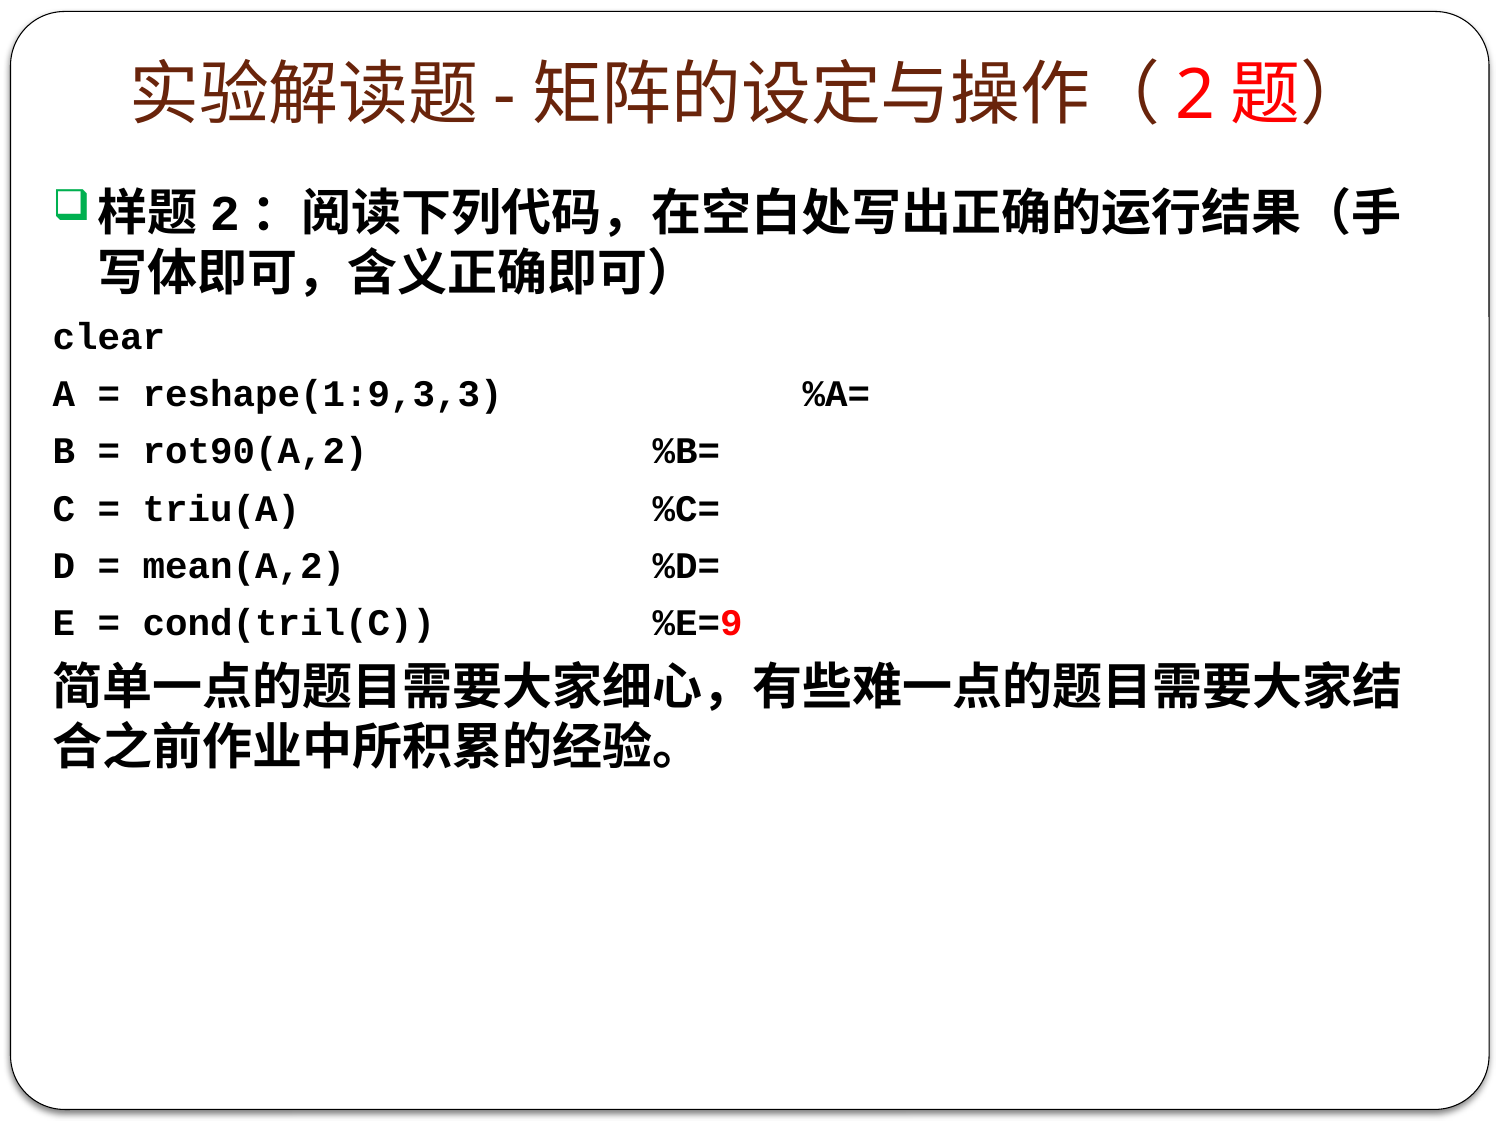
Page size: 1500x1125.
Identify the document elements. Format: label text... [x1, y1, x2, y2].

title 实验解读题-矩阵的设定与操作（2题） [112, 0, 1388, 148]
